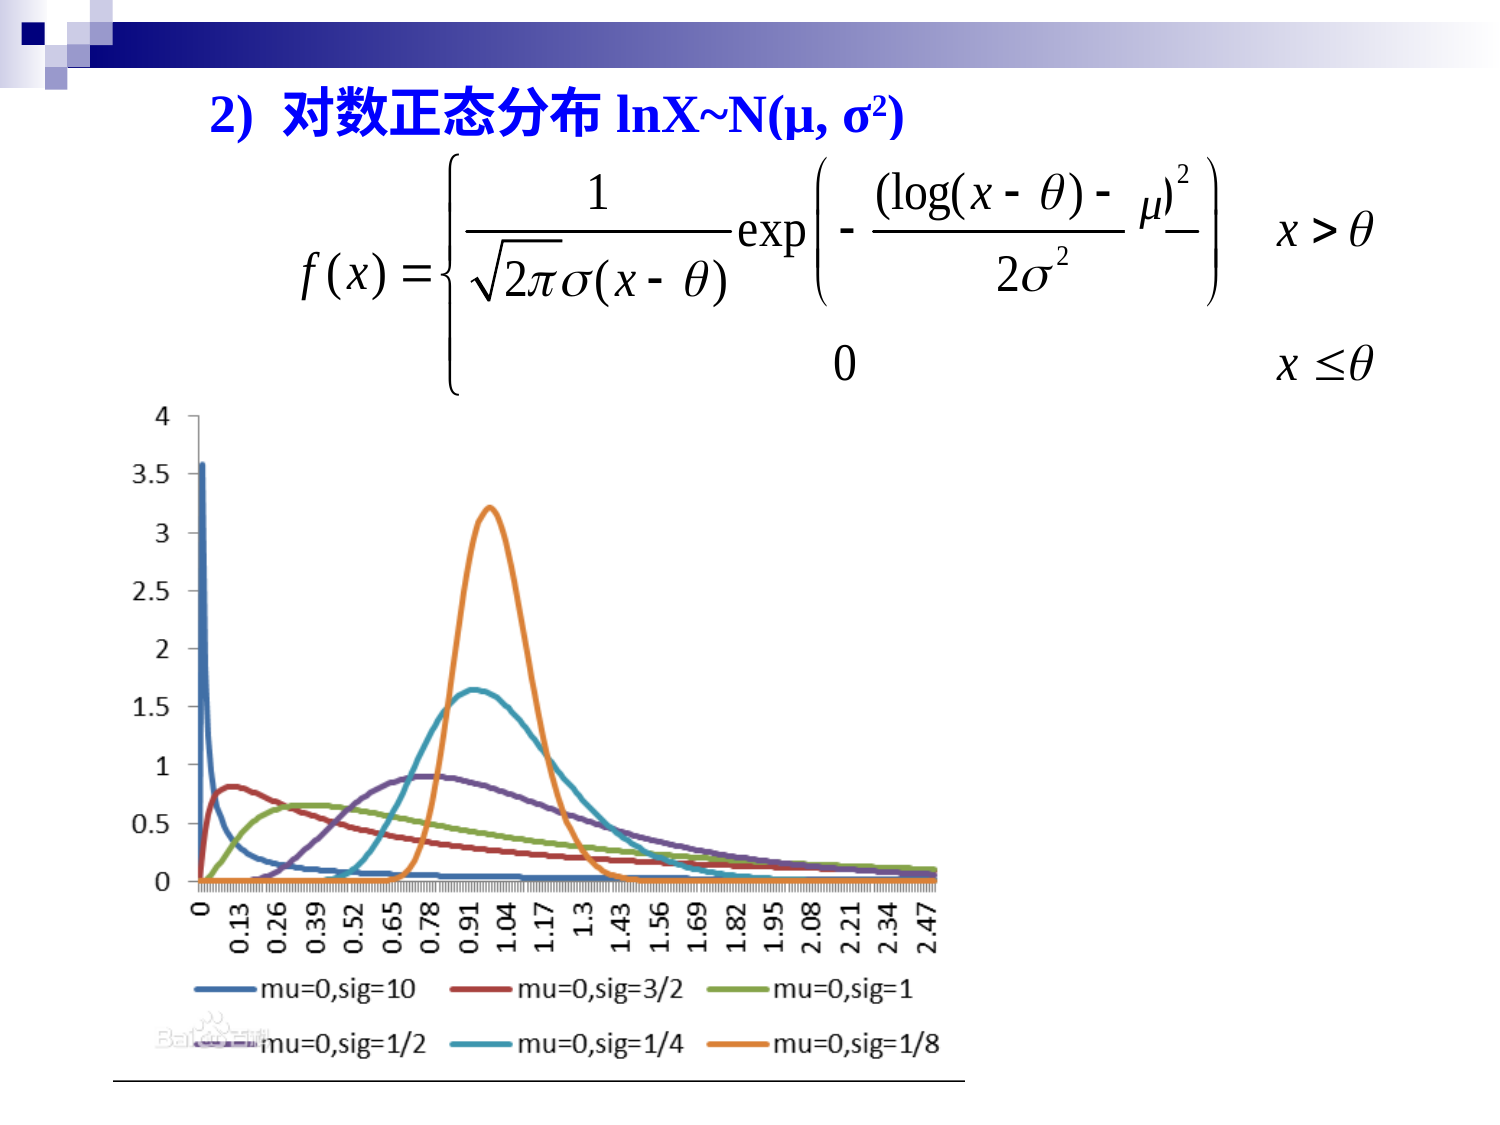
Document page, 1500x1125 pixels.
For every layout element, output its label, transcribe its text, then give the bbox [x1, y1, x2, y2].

text_box 2) 对数正态分布lnX~N(μ, σ2) [195, 71, 1000, 151]
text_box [284, 140, 1387, 410]
picture [113, 398, 965, 1082]
